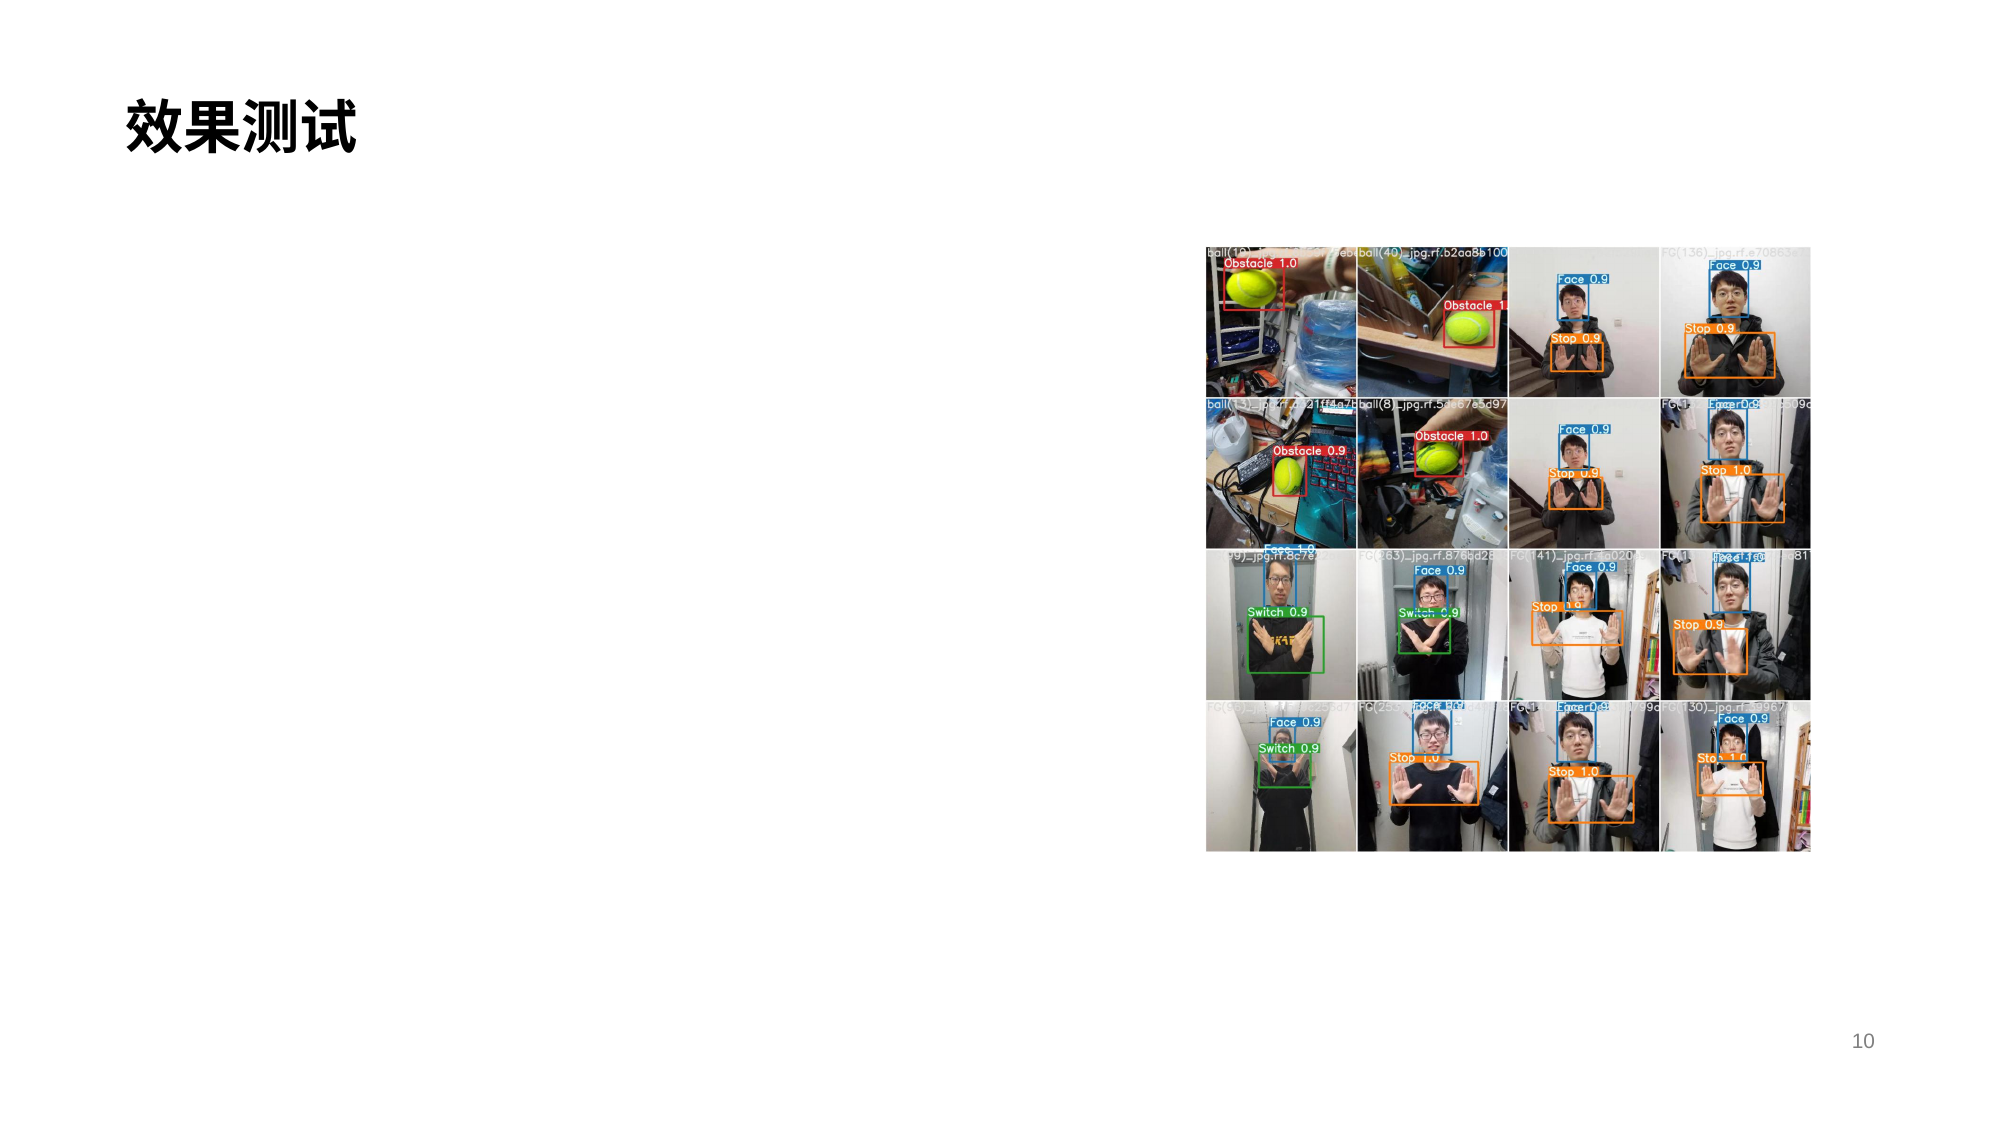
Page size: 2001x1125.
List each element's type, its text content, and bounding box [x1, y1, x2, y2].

slide_number 10 [1412, 1022, 1890, 1057]
title 效果测试 [109, 0, 1890, 169]
picture [1205, 246, 1811, 852]
